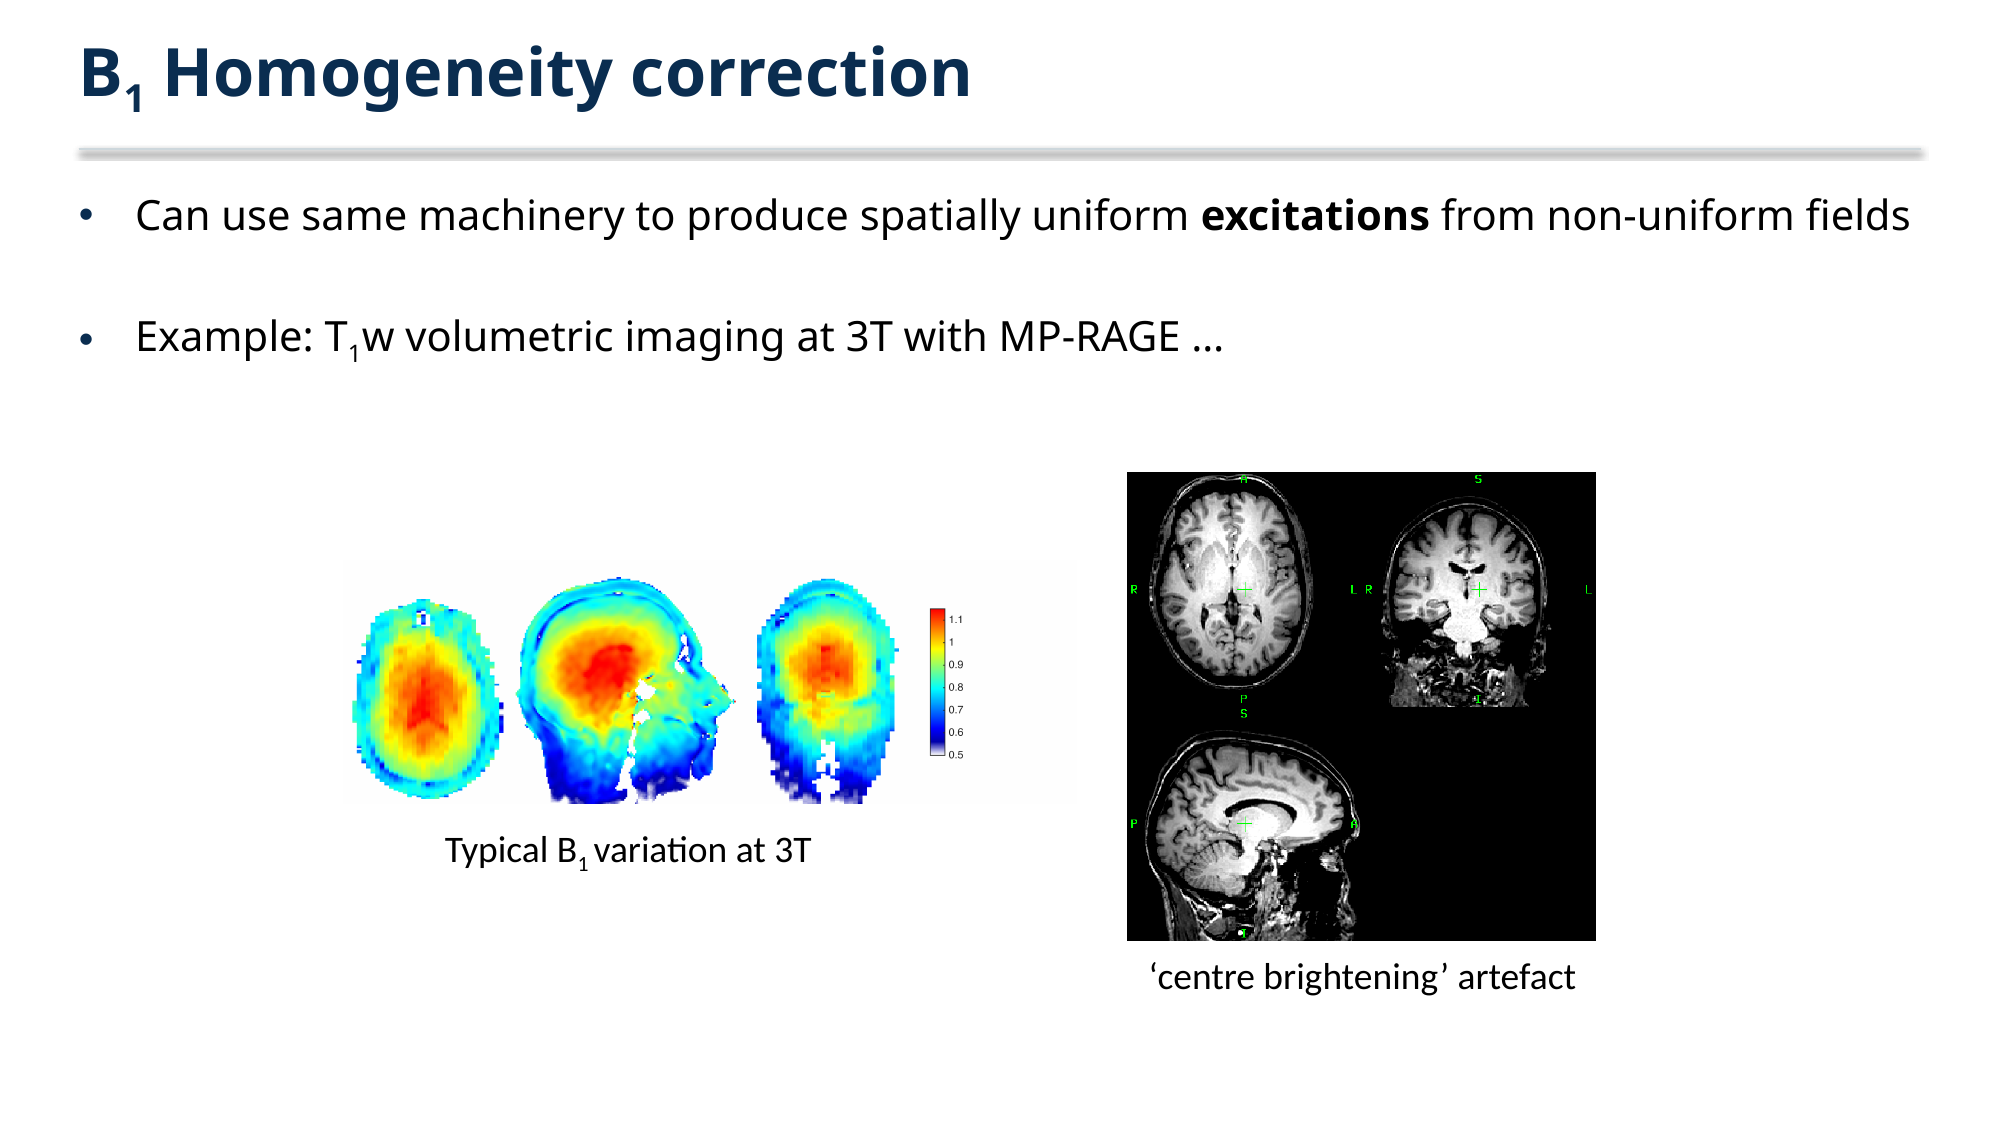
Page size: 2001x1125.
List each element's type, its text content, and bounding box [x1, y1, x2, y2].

text_box ‘centre brightening’ artefact [1133, 944, 1601, 1005]
text_box Typical B1 variation at 3T [430, 817, 848, 884]
title B1 Homogeneity correction [78, 29, 1922, 148]
list Can use same machinery to produce spatially uniform excitations from non-uniform fields Example: T1w volumetric imaging at 3T with MP-RAGE … [78, 178, 1922, 1050]
picture [1126, 471, 1596, 941]
picture [343, 559, 1078, 804]
